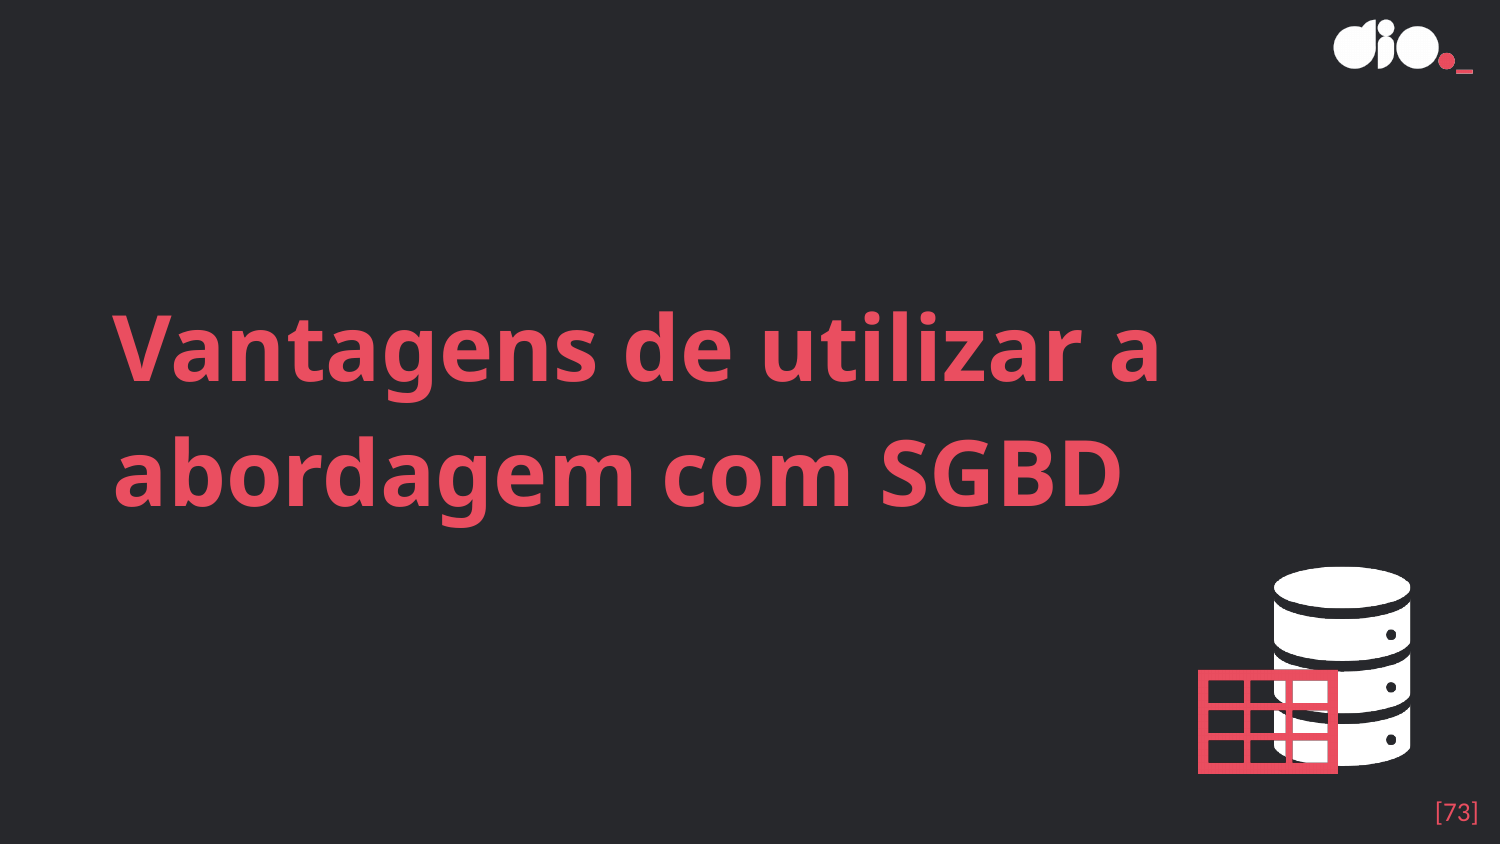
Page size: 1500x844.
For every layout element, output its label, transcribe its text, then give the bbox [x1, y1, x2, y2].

text_box Vantagens de utilizar a abordagem com SGBD [98, 259, 1372, 524]
slide_number [<número>] [1403, 779, 1494, 844]
picture [1332, 19, 1473, 75]
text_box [1184, 540, 1459, 811]
